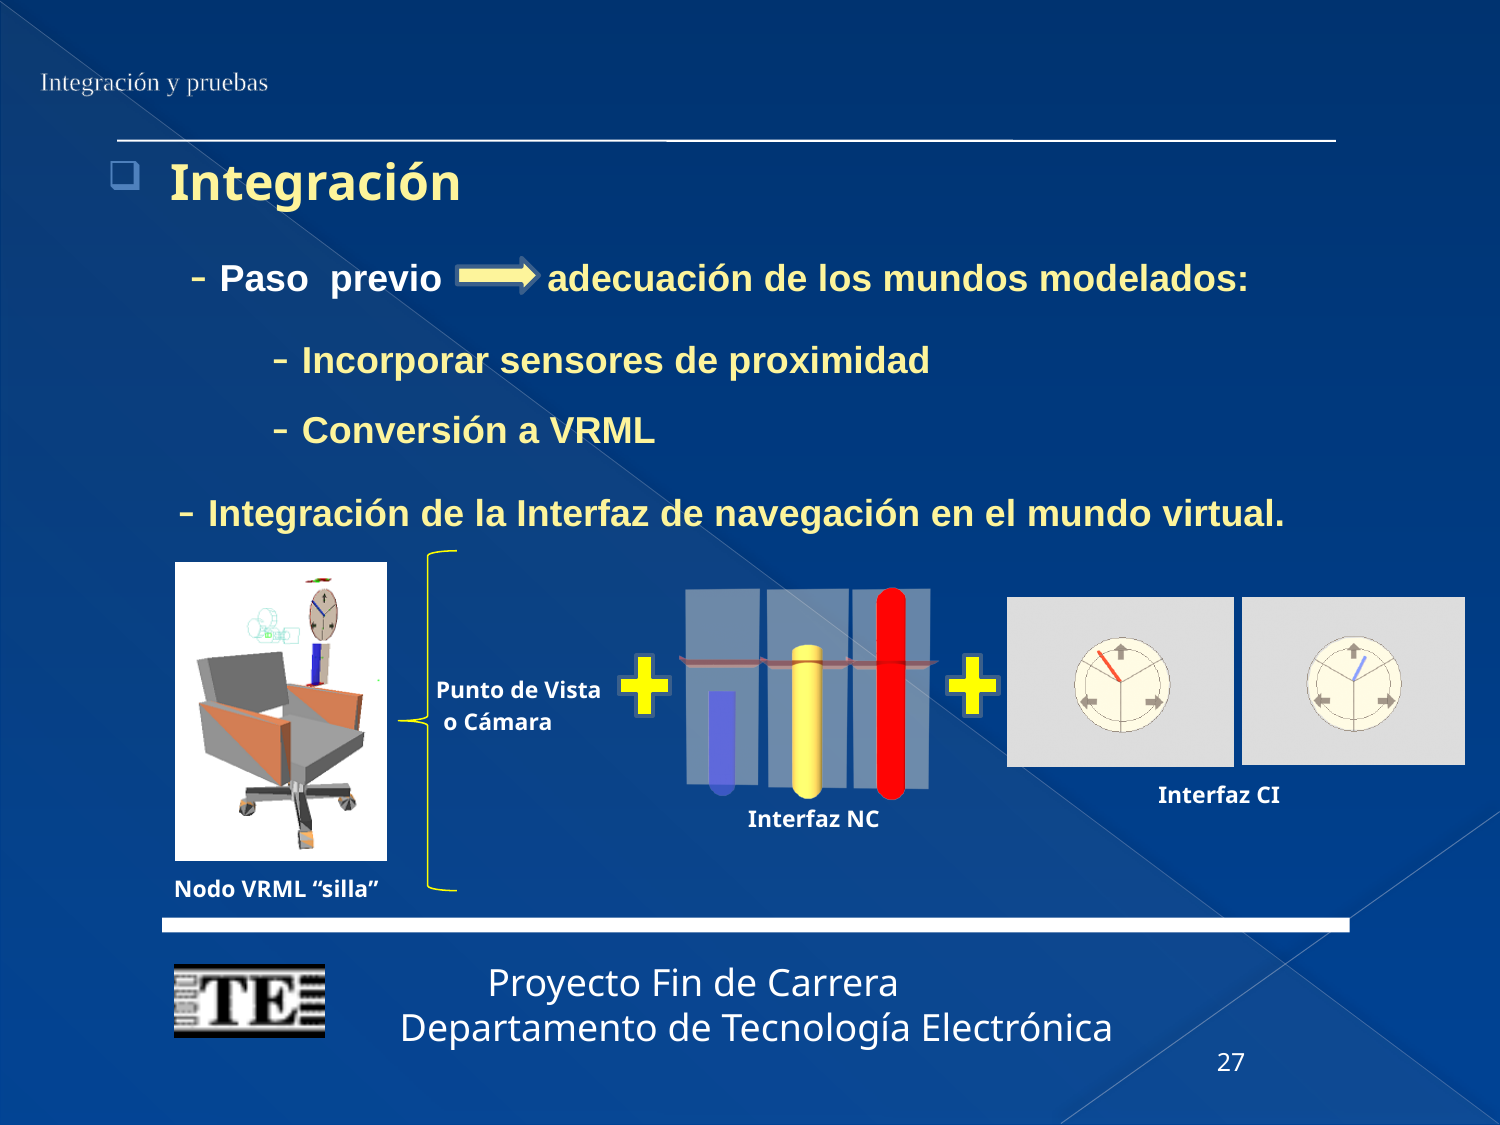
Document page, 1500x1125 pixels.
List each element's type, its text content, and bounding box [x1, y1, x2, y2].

picture [174, 964, 325, 1038]
text_box - Incorporar sensores de proximidad [257, 316, 1383, 386]
title Integración y pruebas [0, 23, 1350, 141]
text_box - Conversión a VRML [257, 386, 1383, 462]
text_box Nodo VRML “silla” [117, 867, 434, 910]
text_box [454, 255, 542, 295]
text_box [163, 468, 1372, 891]
list Integración [82, 58, 1432, 914]
text_box - Paso previo adecuación de los mundos modelados: [175, 234, 1301, 310]
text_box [609, 585, 995, 841]
slide_number 27 [1074, 1012, 1388, 1088]
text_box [937, 597, 1466, 817]
